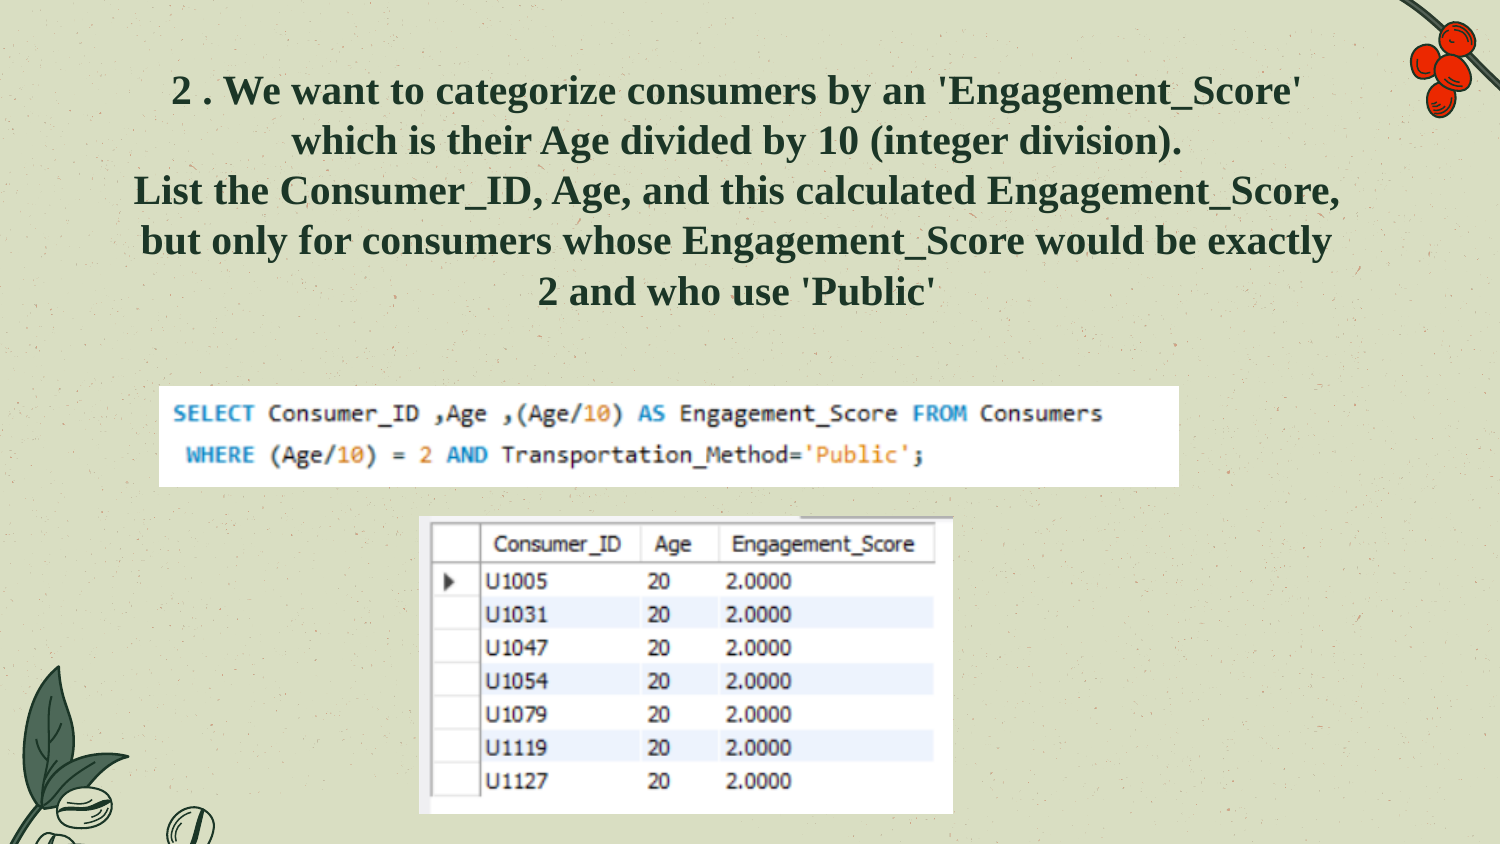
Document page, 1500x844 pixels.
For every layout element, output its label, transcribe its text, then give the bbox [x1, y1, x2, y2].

text_box 2 . We want to categorize consumers by an 'Engagement_Score' which is their Age divided by 10 (integer division). List the Consumer_ID, Age, and this calculated Engagement_Score, but only for consumers whose Engagement_Score would be exactly 2 and who use 'Public' [112, 55, 1363, 321]
picture [0, 0, 1500, 844]
picture [1415, 0, 1500, 79]
